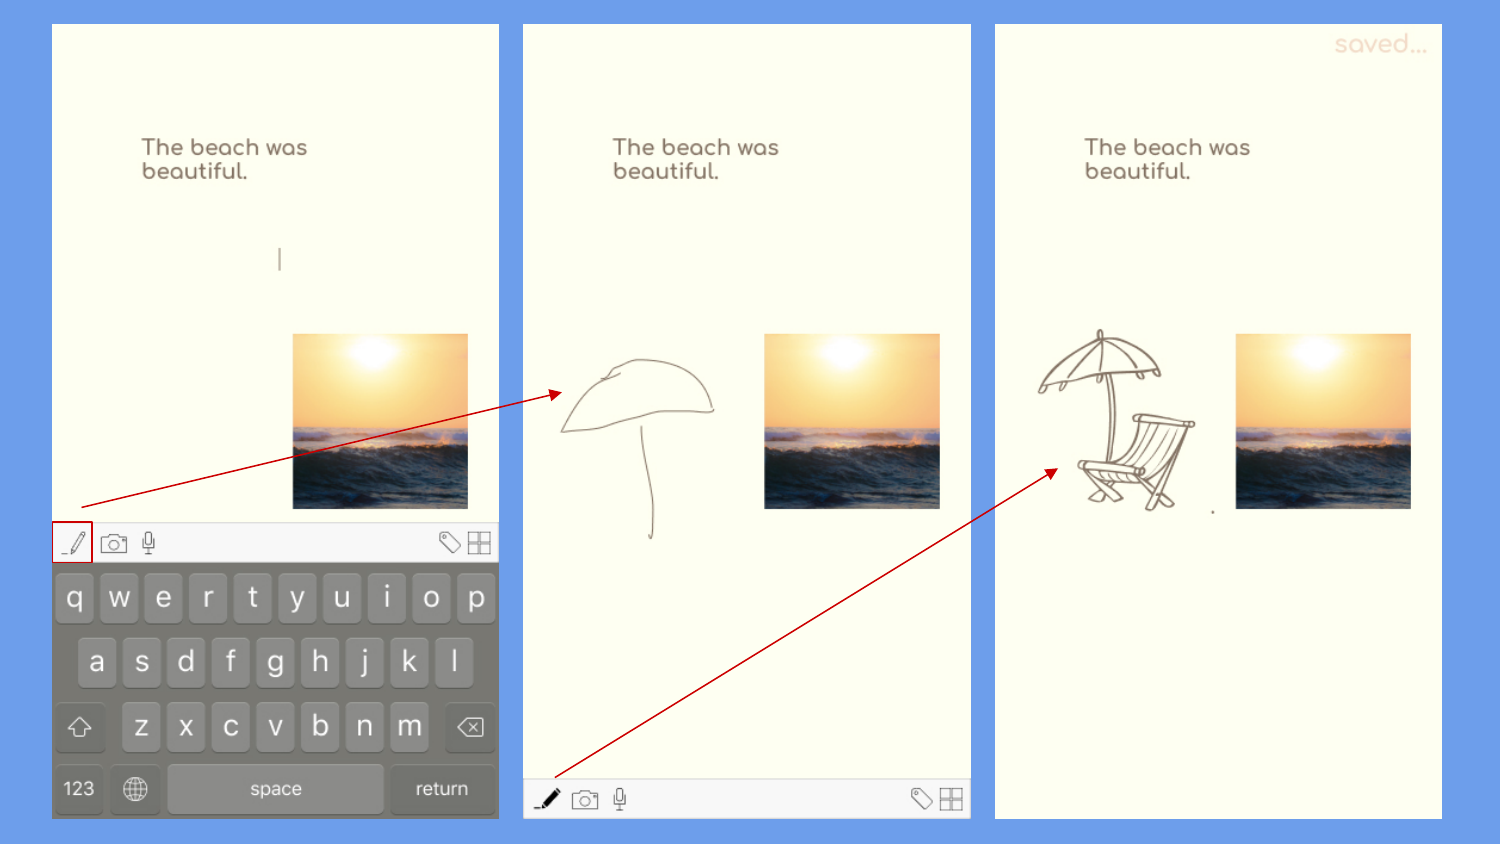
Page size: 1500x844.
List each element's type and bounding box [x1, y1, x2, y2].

picture [523, 508, 971, 819]
text_box [554, 467, 1059, 778]
picture [523, 24, 971, 467]
text_box [81, 392, 563, 508]
picture [52, 24, 500, 819]
picture [994, 24, 1442, 819]
